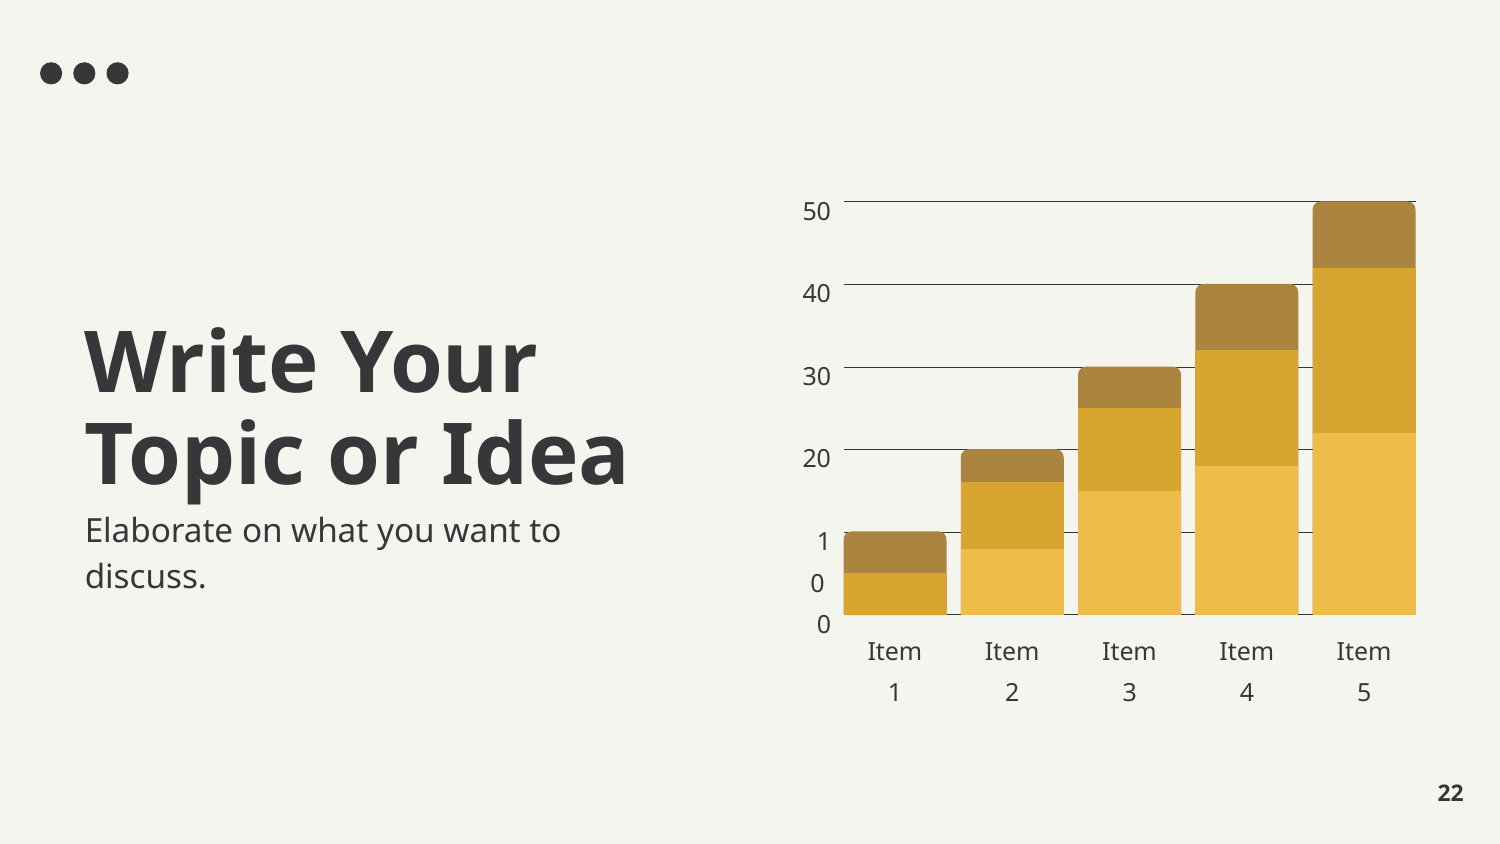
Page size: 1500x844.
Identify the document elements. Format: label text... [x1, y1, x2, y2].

title Write Your Topic or Idea [84, 271, 689, 503]
slide_number 22 [1374, 779, 1464, 809]
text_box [798, 183, 1416, 655]
subtitle Elaborate on what you want to discuss. [84, 503, 689, 548]
